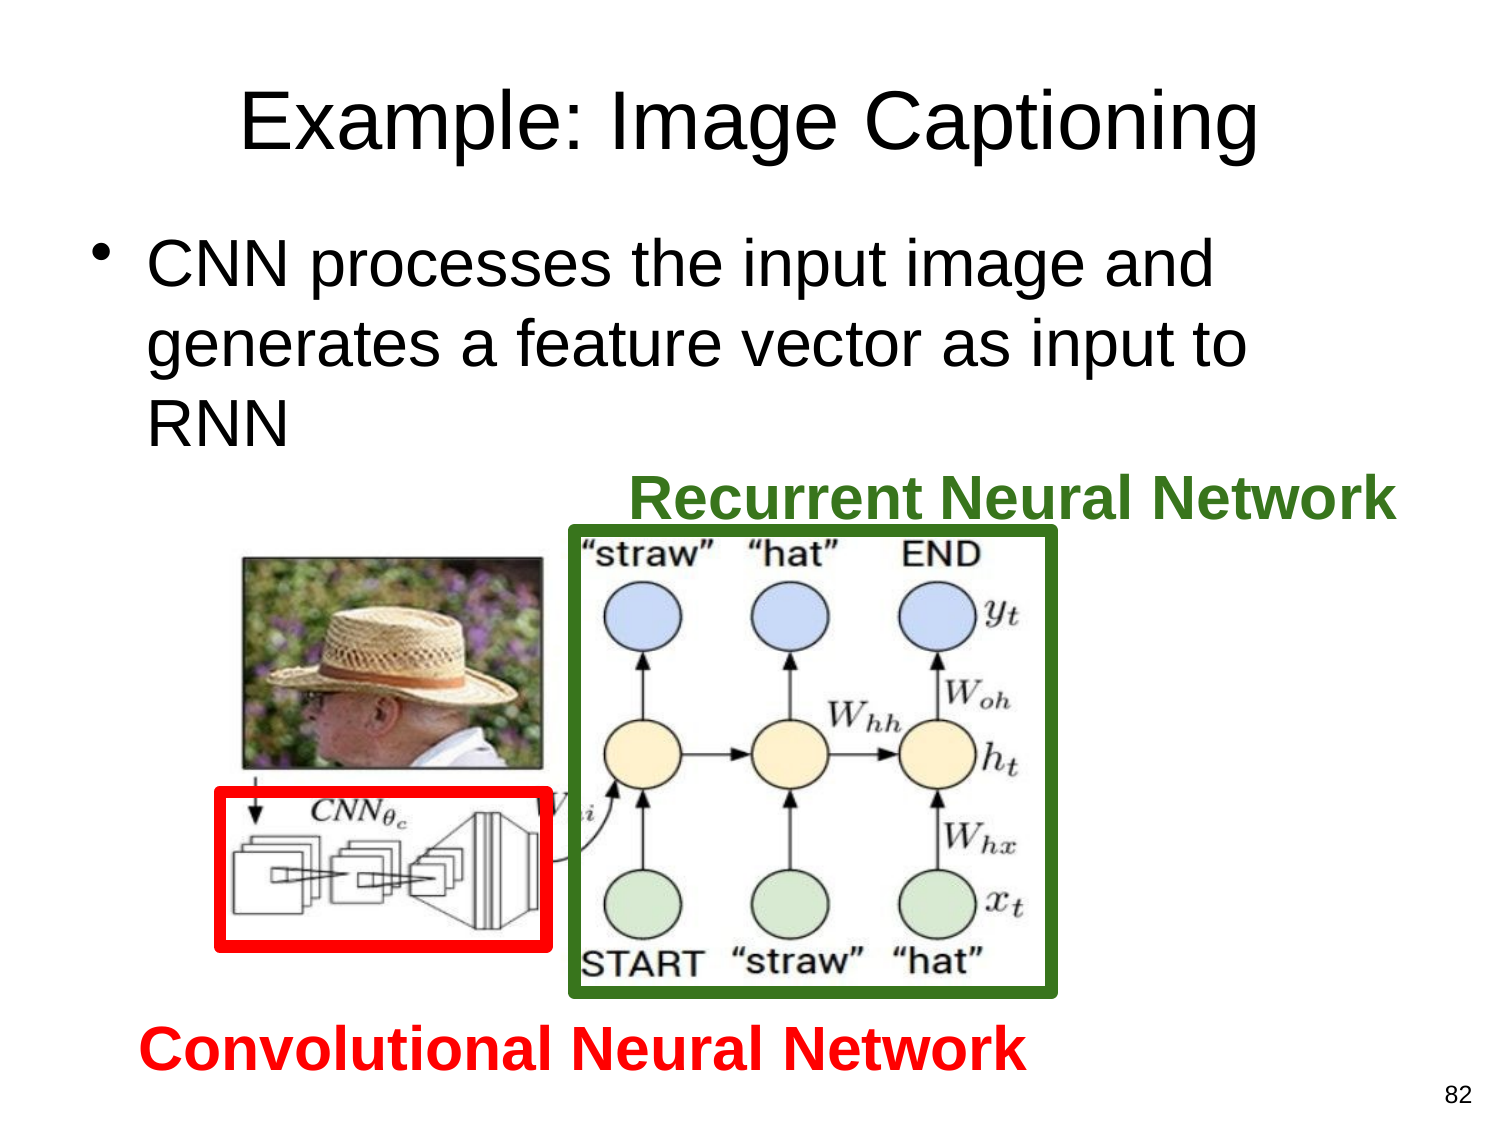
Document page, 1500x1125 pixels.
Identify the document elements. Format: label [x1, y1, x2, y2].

text_box [15, 431, 1442, 993]
title [74, 44, 1426, 188]
text_box [136, 1007, 1033, 1083]
list [74, 212, 1426, 431]
slide_number [1137, 1070, 1488, 1112]
list [74, 533, 1426, 1051]
